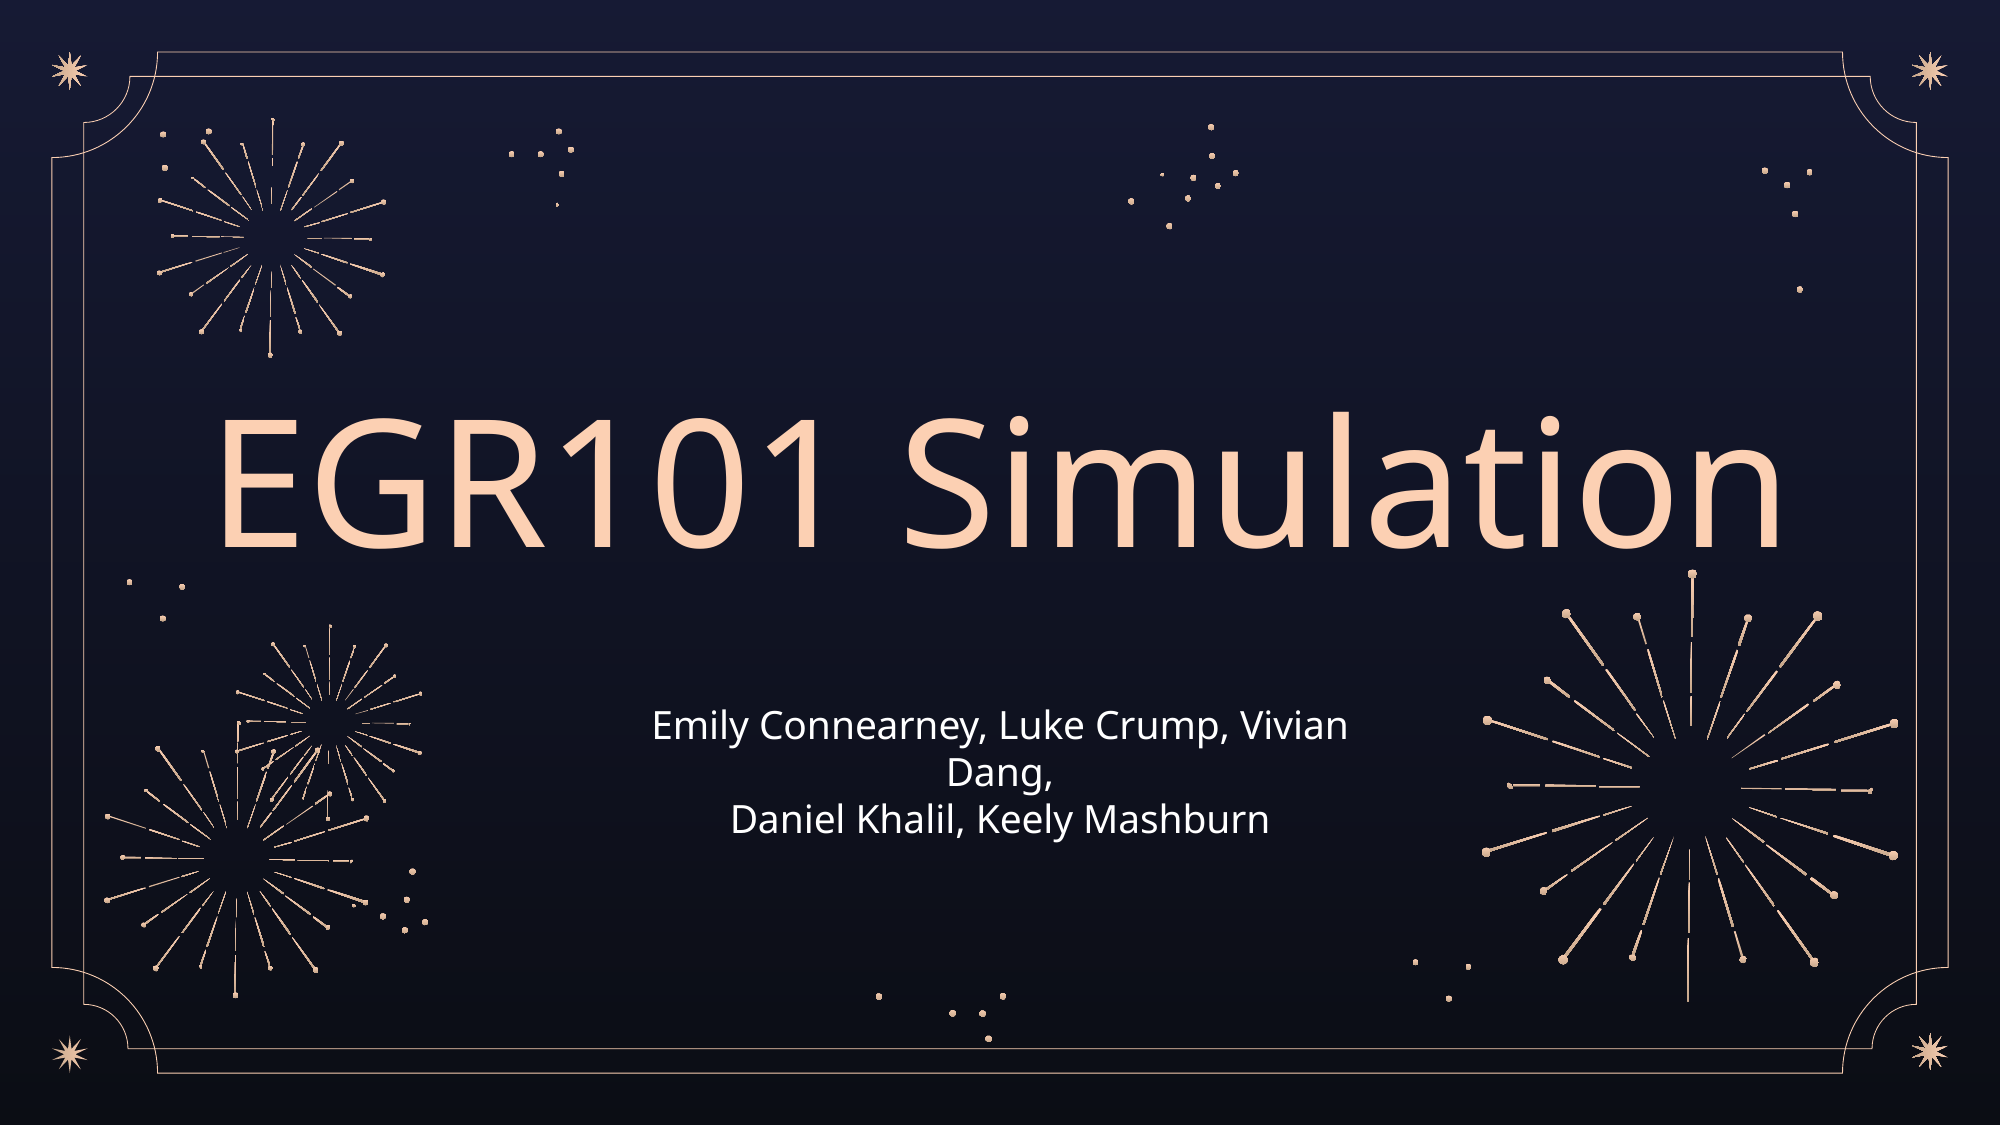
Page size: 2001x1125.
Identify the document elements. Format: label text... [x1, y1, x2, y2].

subtitle Emily Connearney, Luke Crump, Vivian Dang, Daniel Khalil, Keely Mashburn [590, 693, 1410, 848]
title EGR101 Simulation [156, 222, 1844, 731]
